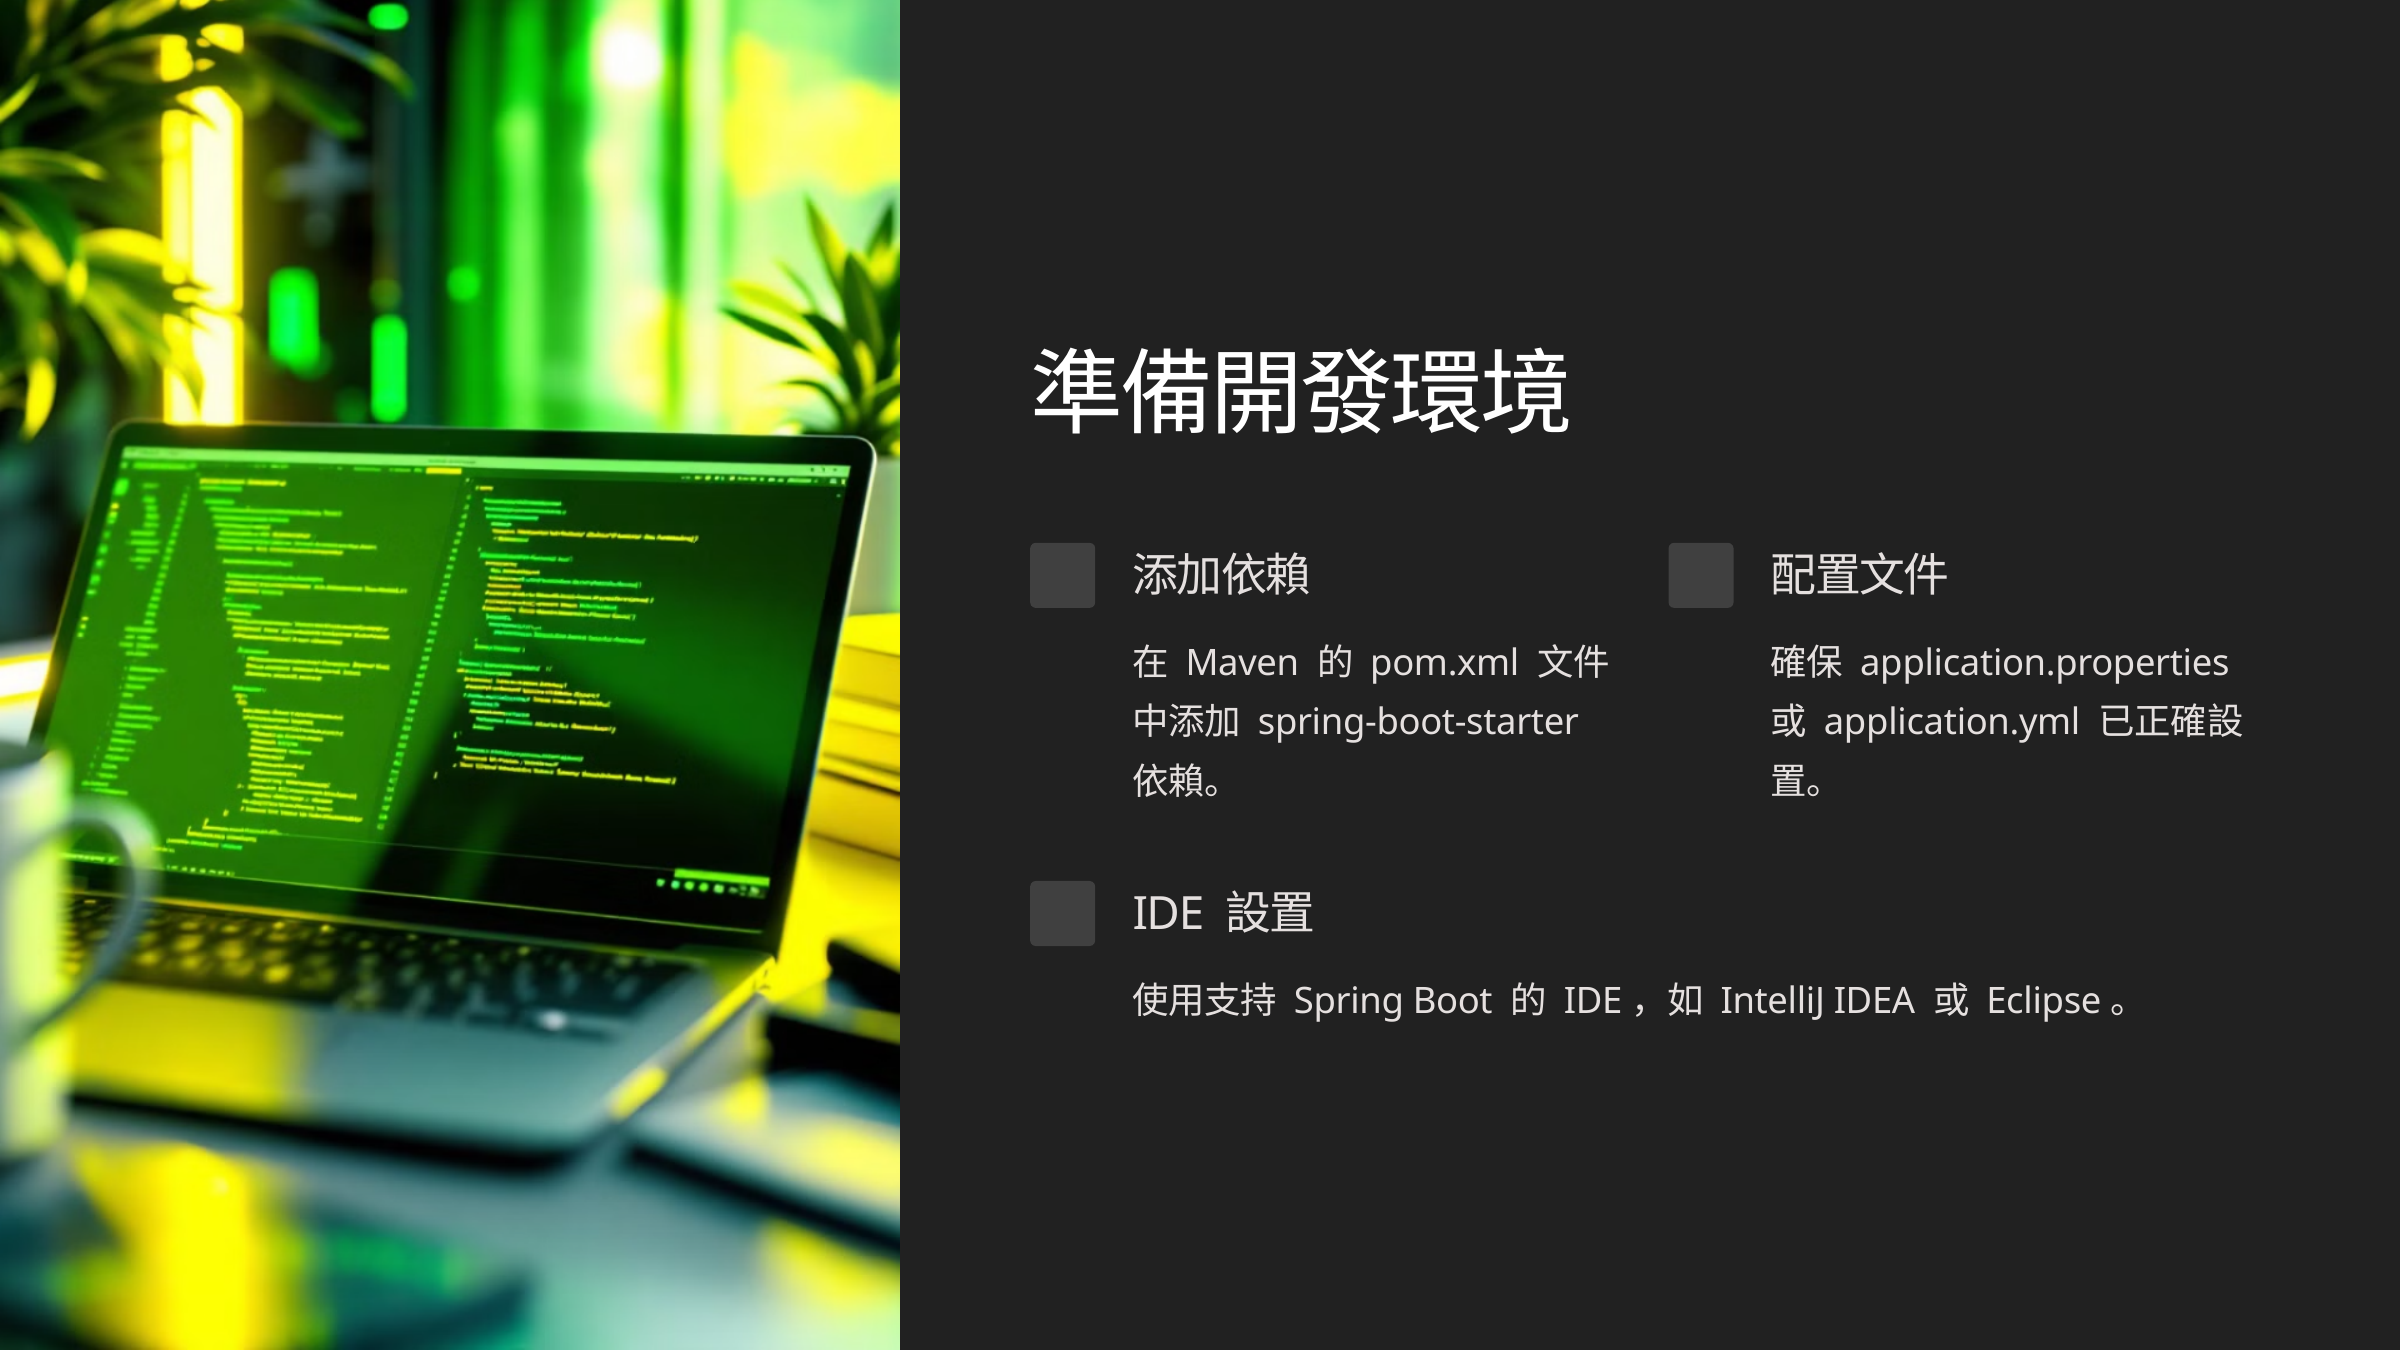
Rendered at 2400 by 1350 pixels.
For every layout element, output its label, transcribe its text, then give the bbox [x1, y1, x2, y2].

text_box [1030, 542, 1096, 608]
text_box 添加依賴 [1132, 542, 1598, 601]
text_box IDE 設置 [1132, 880, 1598, 940]
text_box 配置文件 [1770, 542, 2236, 601]
text_box [1668, 542, 1734, 608]
picture [0, 0, 900, 1350]
text_box 準備開發環境 [1030, 328, 1961, 446]
text_box 在 Maven 的 pom.xml 文件中添加 spring-boot-starter 依賴。 [1132, 623, 1632, 802]
text_box [1030, 880, 1096, 947]
text_box 使用支持 Spring Boot 的 IDE，如 IntelliJ IDEA 或 Eclipse。 [1132, 961, 2270, 1021]
text_box 確保 application.properties 或 application.yml 已正確設置。 [1770, 623, 2270, 743]
